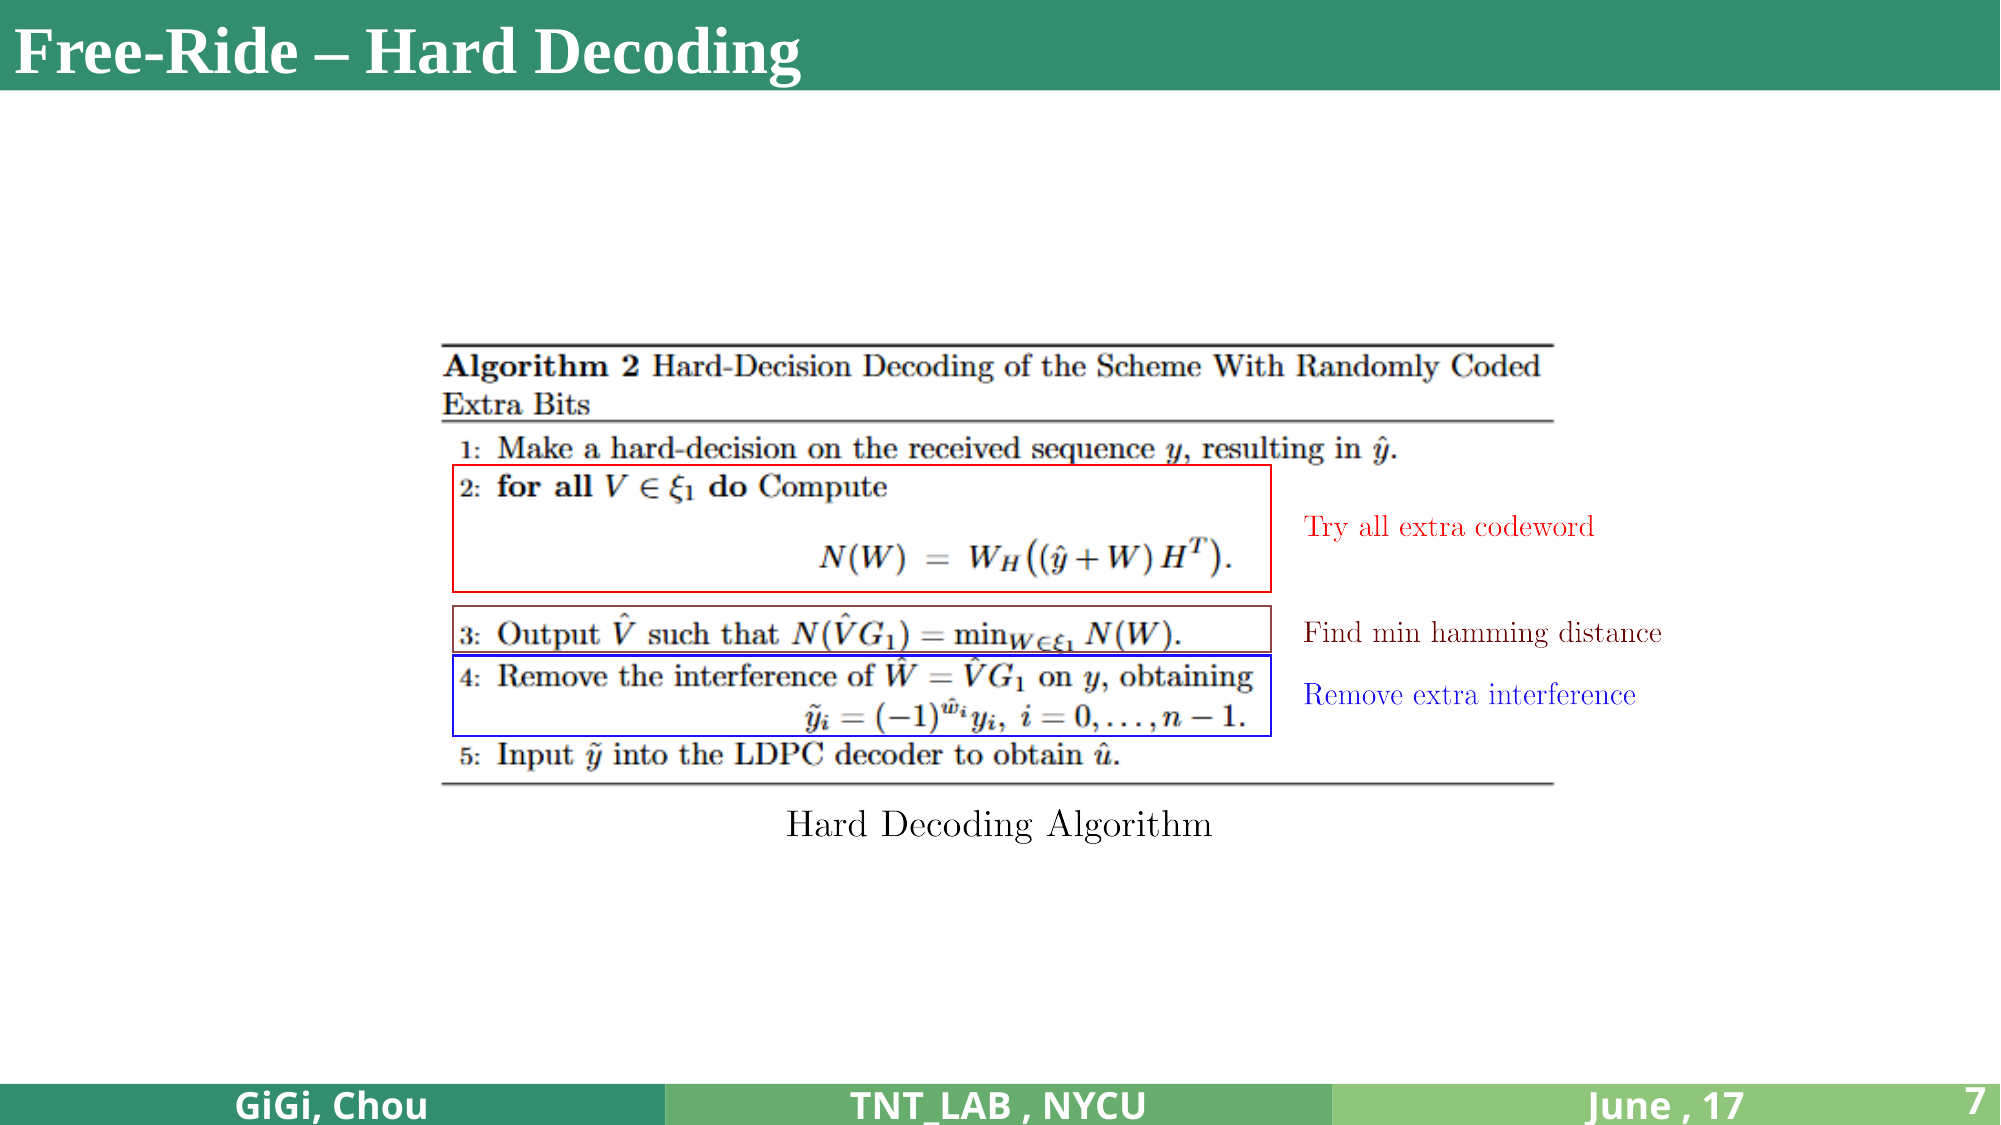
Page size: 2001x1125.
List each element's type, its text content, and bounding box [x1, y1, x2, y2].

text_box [418, 330, 1662, 845]
slide_number 7 [1551, 1083, 2000, 1121]
text_box Free-Ride – Hard Decoding [0, 0, 1746, 95]
